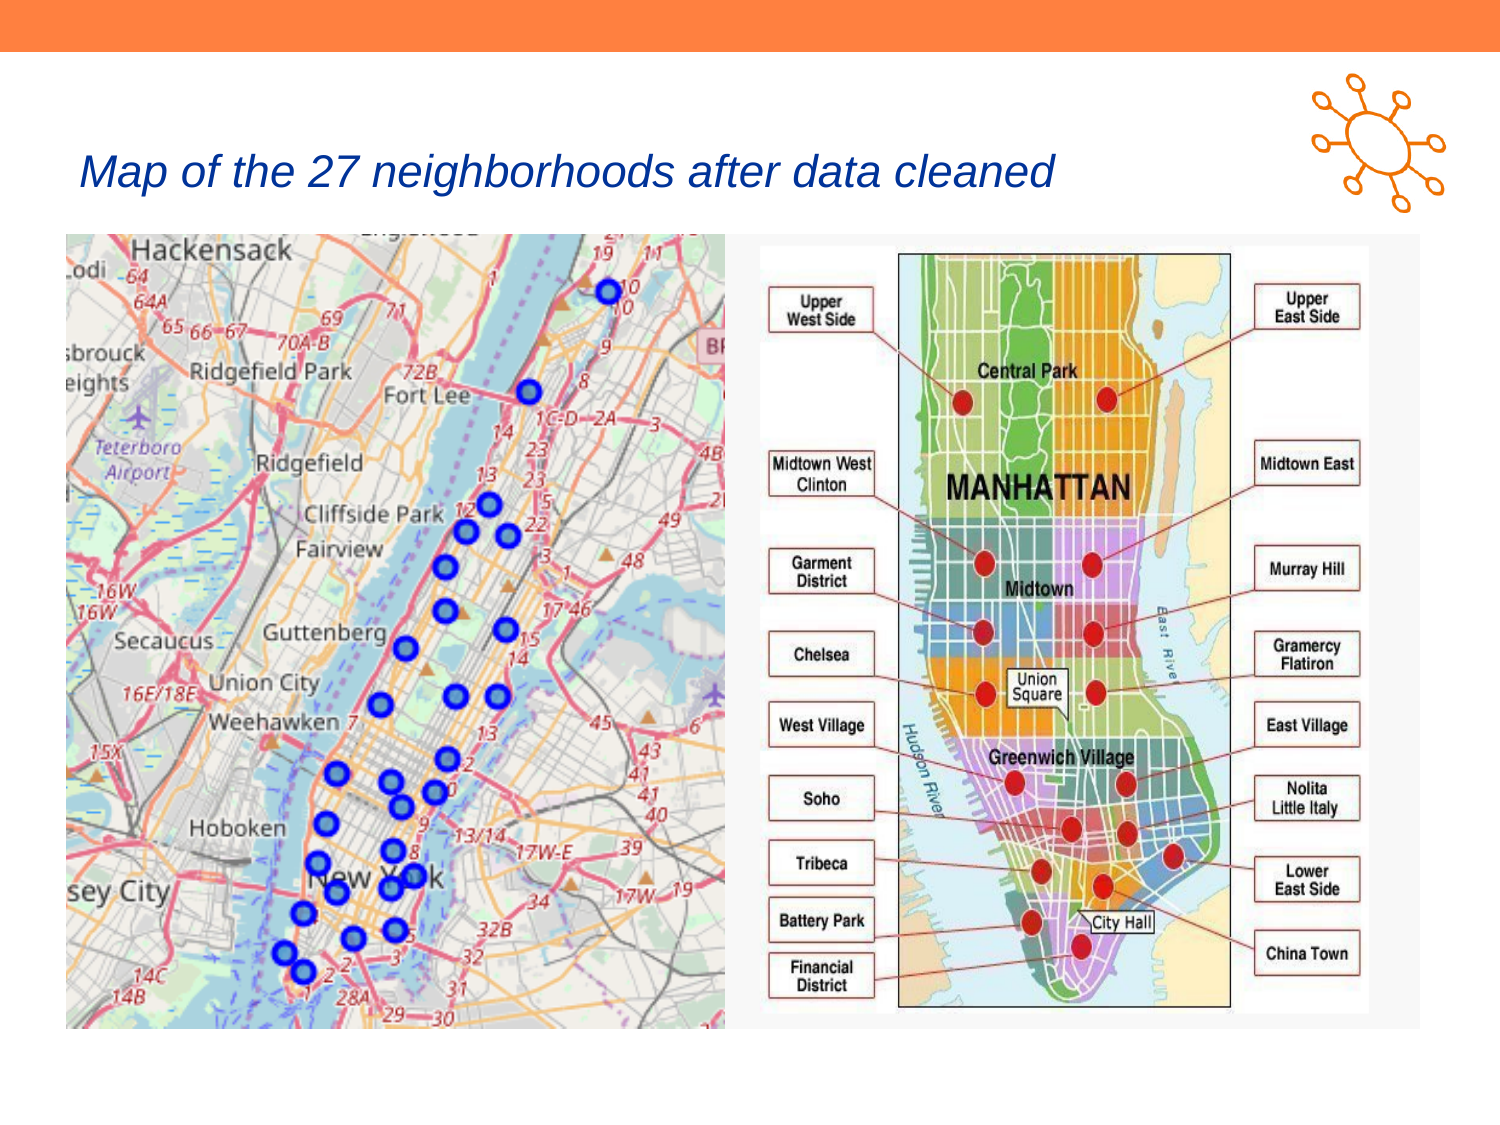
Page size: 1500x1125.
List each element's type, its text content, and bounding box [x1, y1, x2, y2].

picture [1304, 56, 1466, 220]
subtitle Map of the 27 neighborhoods after data cleaned [64, 134, 1115, 235]
picture [66, 234, 1420, 1029]
picture [0, 0, 1500, 52]
